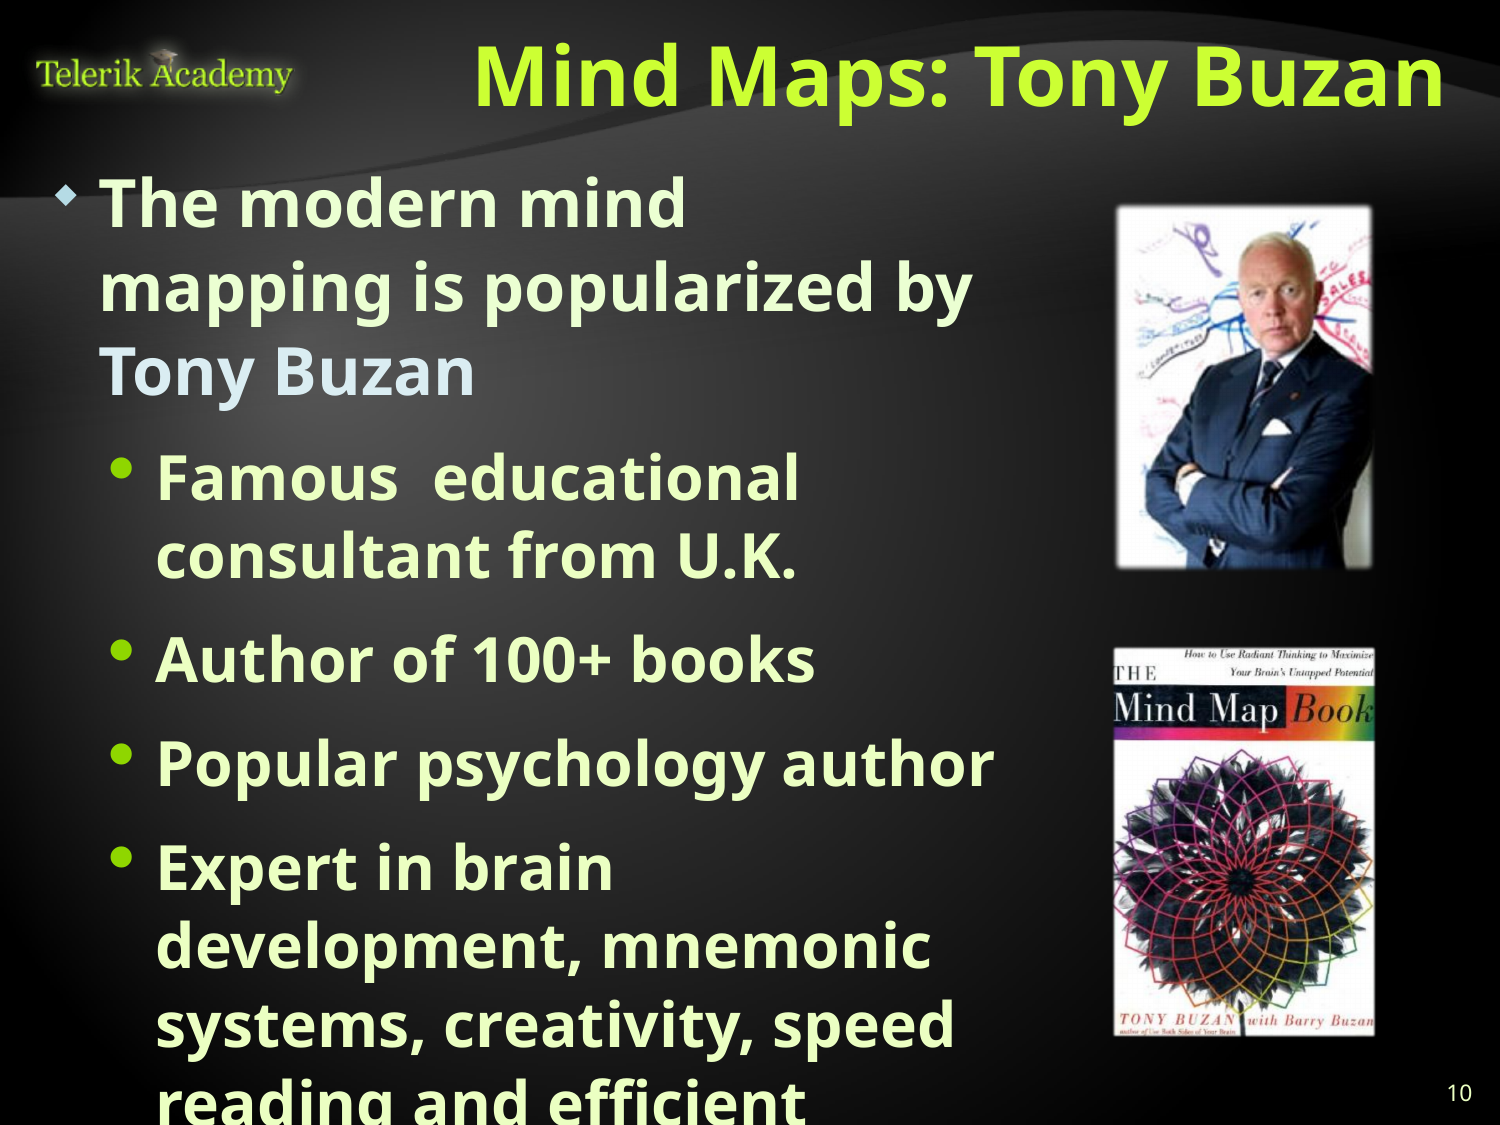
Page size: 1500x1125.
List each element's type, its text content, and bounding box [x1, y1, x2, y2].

title Mind Maps: Tony Buzan [16, 12, 1463, 150]
picture [0, 0, 1500, 1125]
list The modern mind mapping is popularized by Tony Buzan Famous educational consultant from U.K. Author of 100+ books Popular psychology author Expert in brain development, mnemonic systems, creativity, speed reading and efficient learning [37, 149, 1013, 1100]
slide_number 10 [1412, 1074, 1488, 1113]
